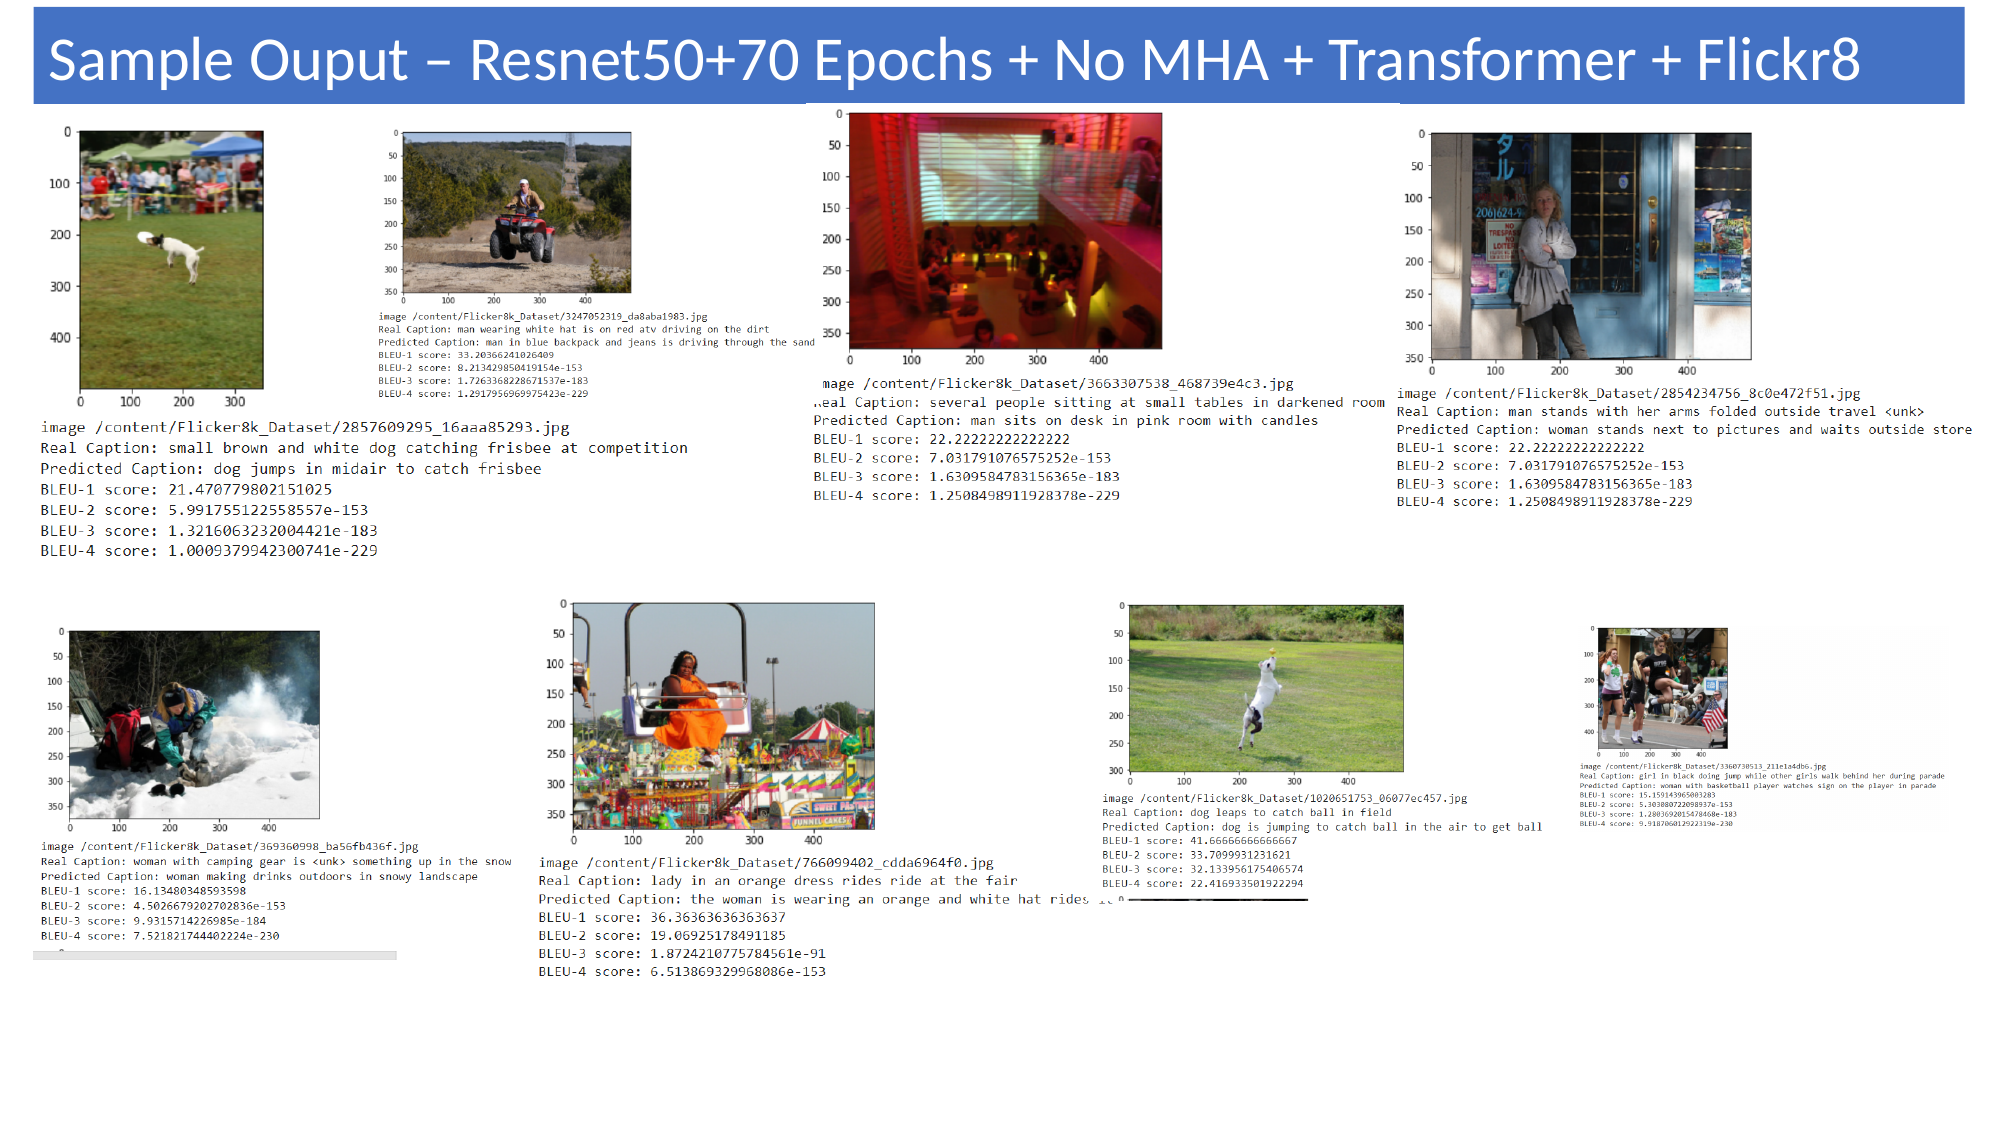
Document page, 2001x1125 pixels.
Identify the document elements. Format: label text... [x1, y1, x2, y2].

picture [33, 597, 1553, 984]
picture [33, 103, 1979, 563]
picture [1578, 626, 1949, 832]
text_box Sample Ouput – Resnet50+70 Epochs + No MHA + Transformer + Flickr8 [33, 6, 1966, 105]
